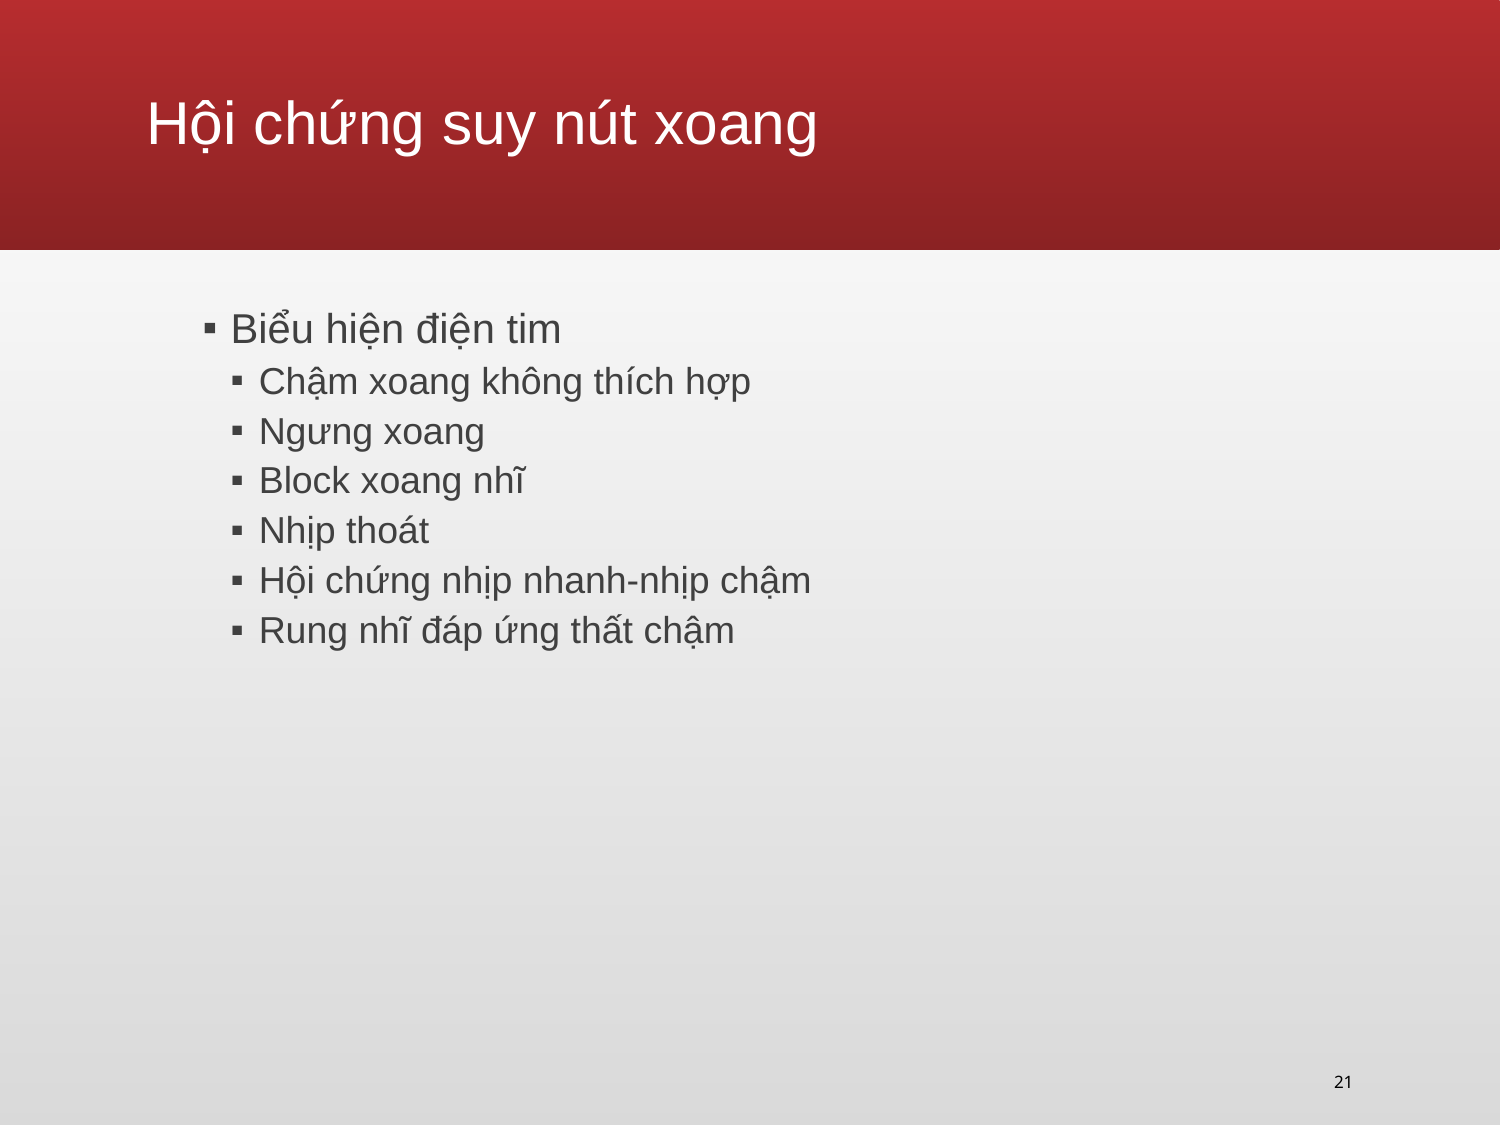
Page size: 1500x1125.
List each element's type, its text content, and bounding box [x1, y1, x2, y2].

title Hội chứng suy nút xoang [131, 16, 1369, 234]
list Biểu hiện điện tim Chậm xoang không thích hợp Ngưng xoang Block xoang nhĩ Nhịp thoát Hội chứng nhịp nhanh-nhịp chậm Rung nhĩ đáp ứng thất chậm [187, 299, 1313, 1050]
slide_number 21 [1265, 1063, 1369, 1103]
